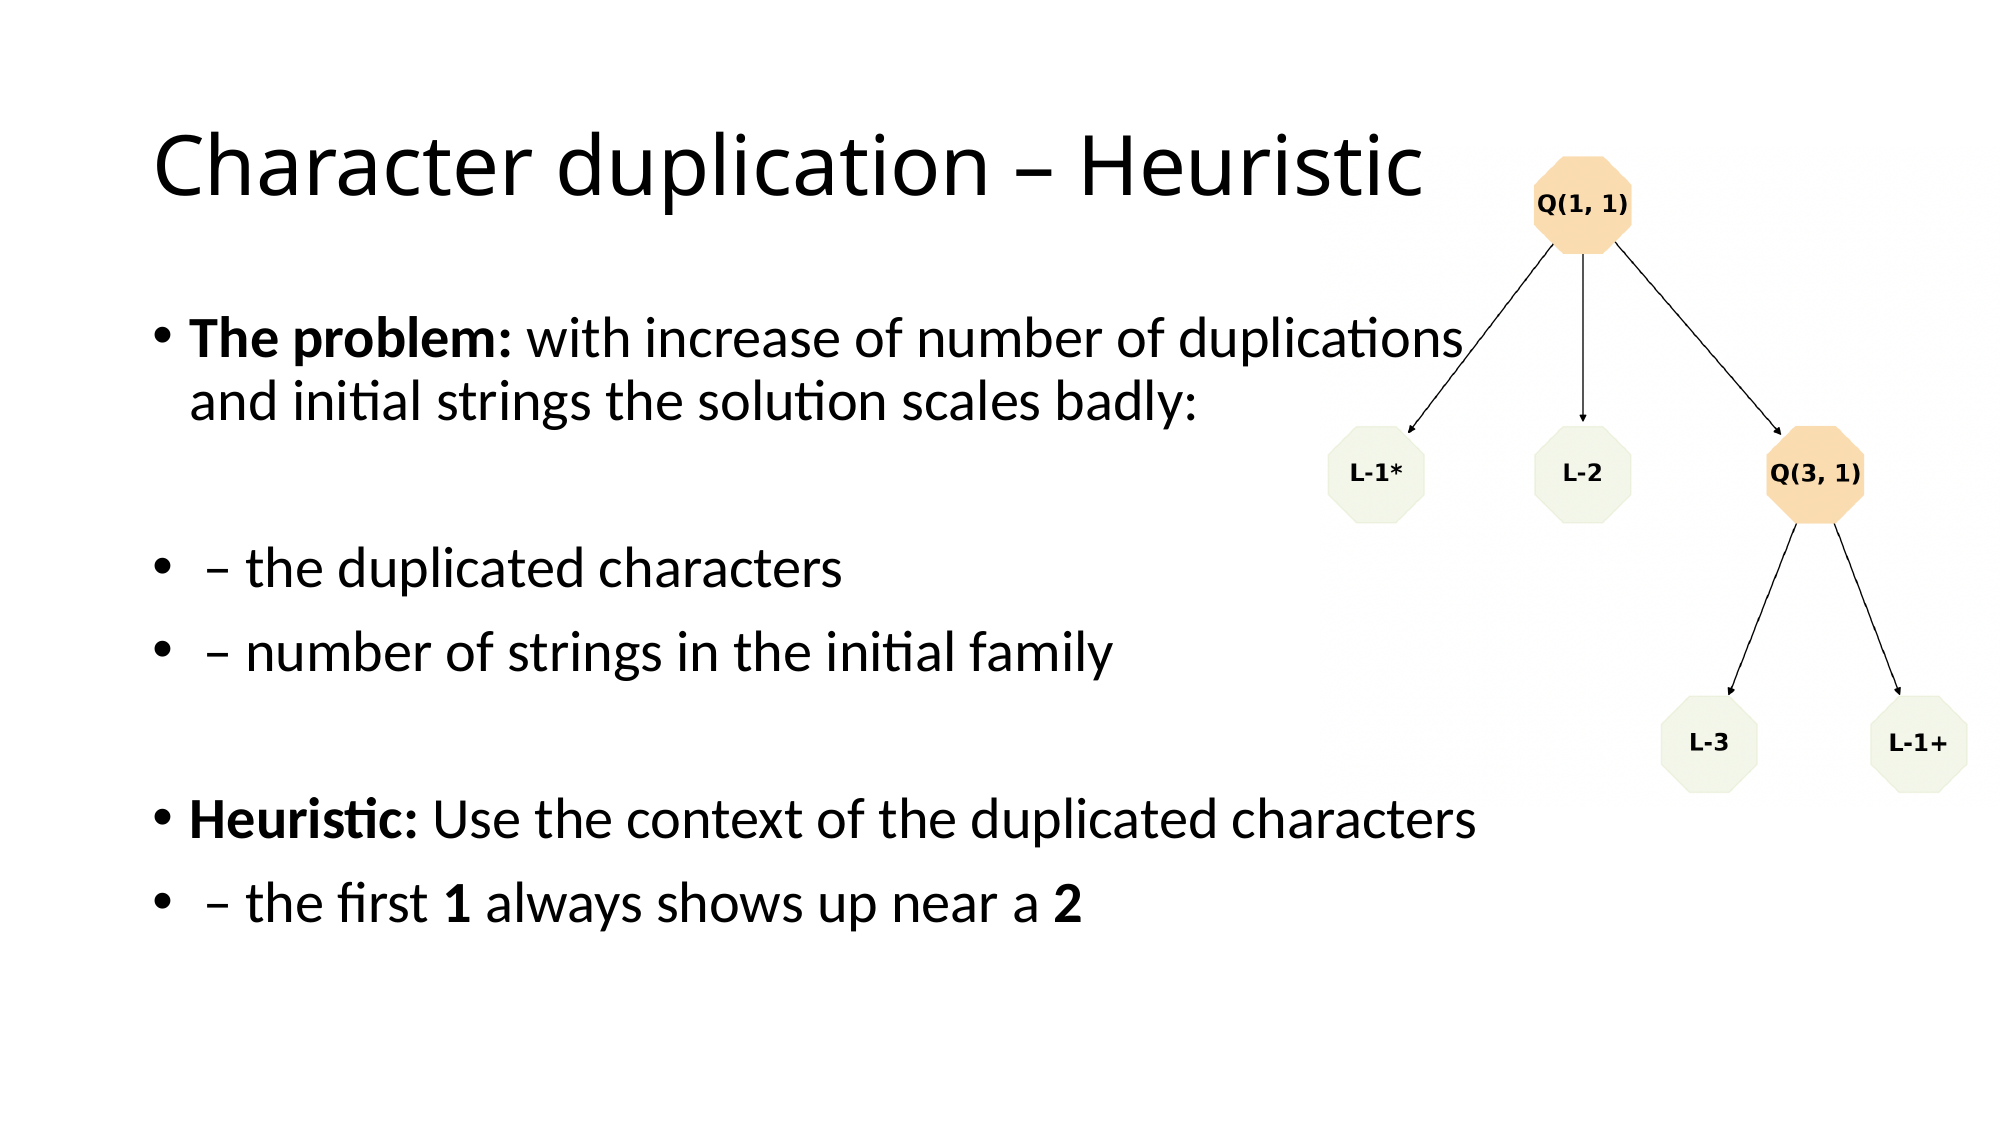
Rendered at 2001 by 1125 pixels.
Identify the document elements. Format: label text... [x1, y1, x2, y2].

picture [1319, 146, 2000, 808]
title Character duplication – Heuristic [137, 59, 1863, 278]
